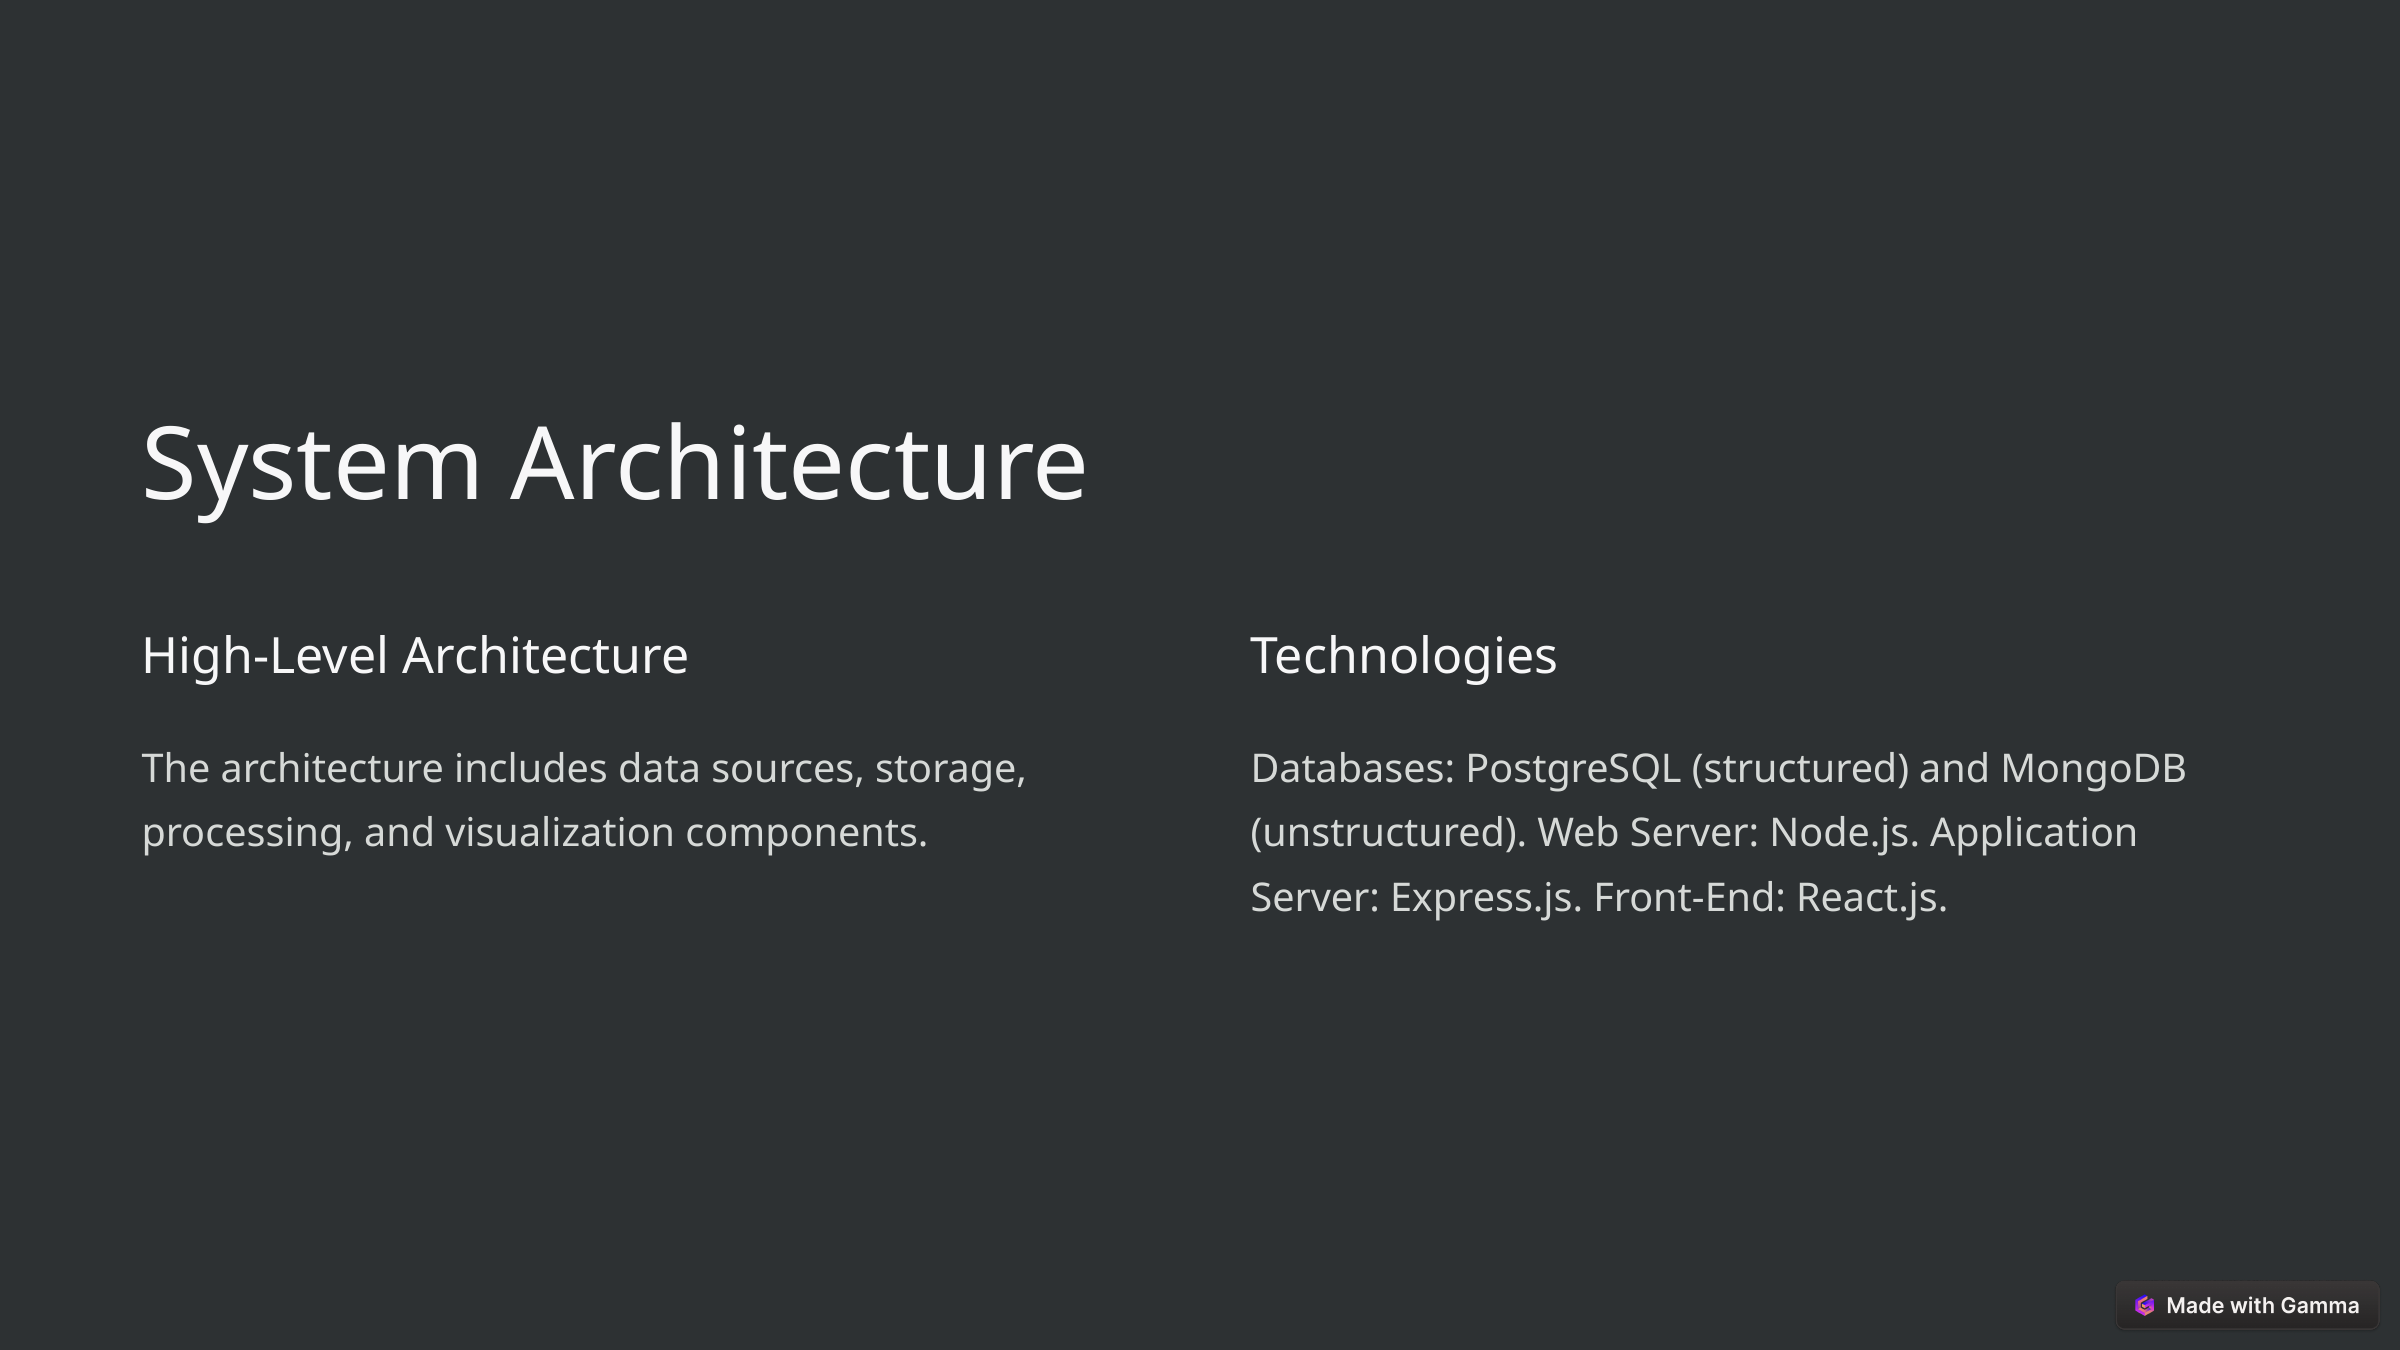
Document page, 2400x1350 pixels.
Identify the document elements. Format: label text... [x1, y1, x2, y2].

picture [2106, 1271, 2389, 1339]
text_box The architecture includes data sources, storage, processing, and visualization components. [141, 725, 1151, 855]
text_box Technologies [1250, 621, 1757, 685]
text_box System Architecture [141, 393, 1155, 521]
text_box High-Level Architecture [141, 621, 712, 685]
text_box Databases: PostgreSQL (structured) and MongoDB (unstructured). Web Server: Node.js. Application Server: Express.js. Front-End: React.js. [1250, 725, 2260, 920]
